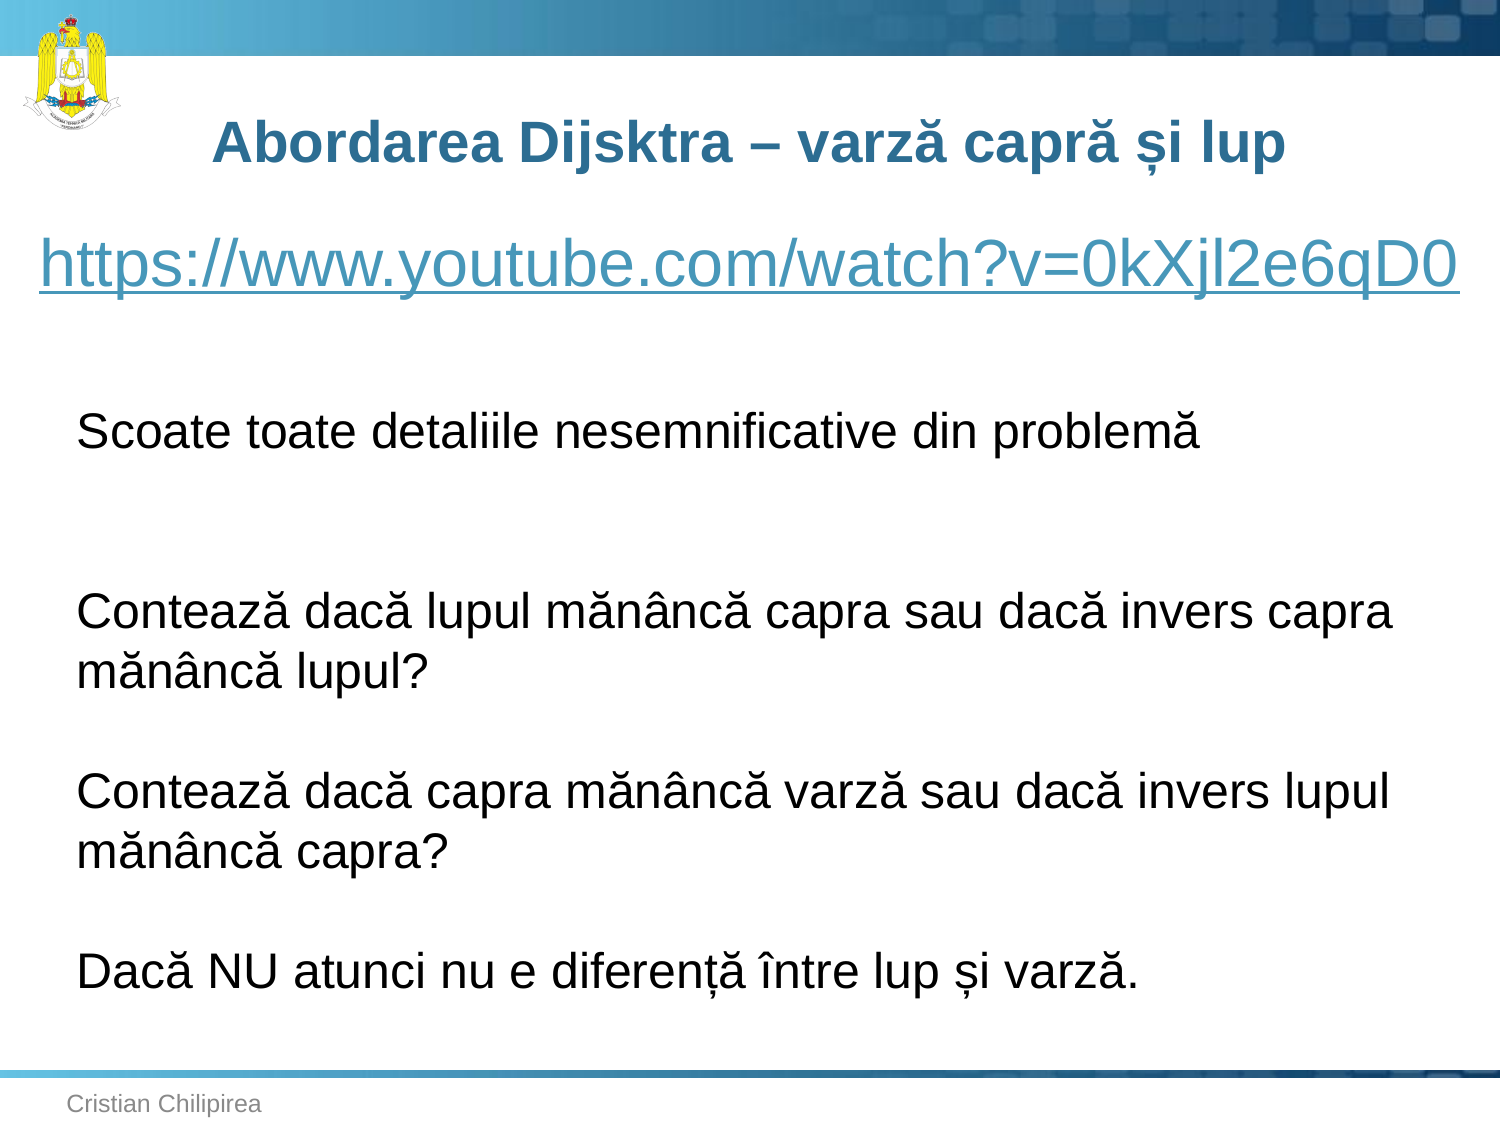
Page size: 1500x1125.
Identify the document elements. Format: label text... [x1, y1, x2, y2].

title Abordarea Dijsktra – varză capră și lup [51, 102, 1449, 178]
text_box Scoate toate detaliile nesemnificative din problemă Contează dacă lupul mănâncă capra sau dacă invers capra mănâncă lupul? Contează dacă capra mănâncă varză sau dacă invers lupul mănâncă capra? Dacă NU atunci nu e diferență între lup și varză. [62, 391, 1438, 1067]
picture [0, 0, 1500, 130]
picture [0, 1070, 1500, 1078]
text_box https://www.youtube.com/watch?v=0kXjl2e6qD0 [24, 212, 1476, 308]
footer Cristian Chilipirea [51, 1083, 1157, 1125]
